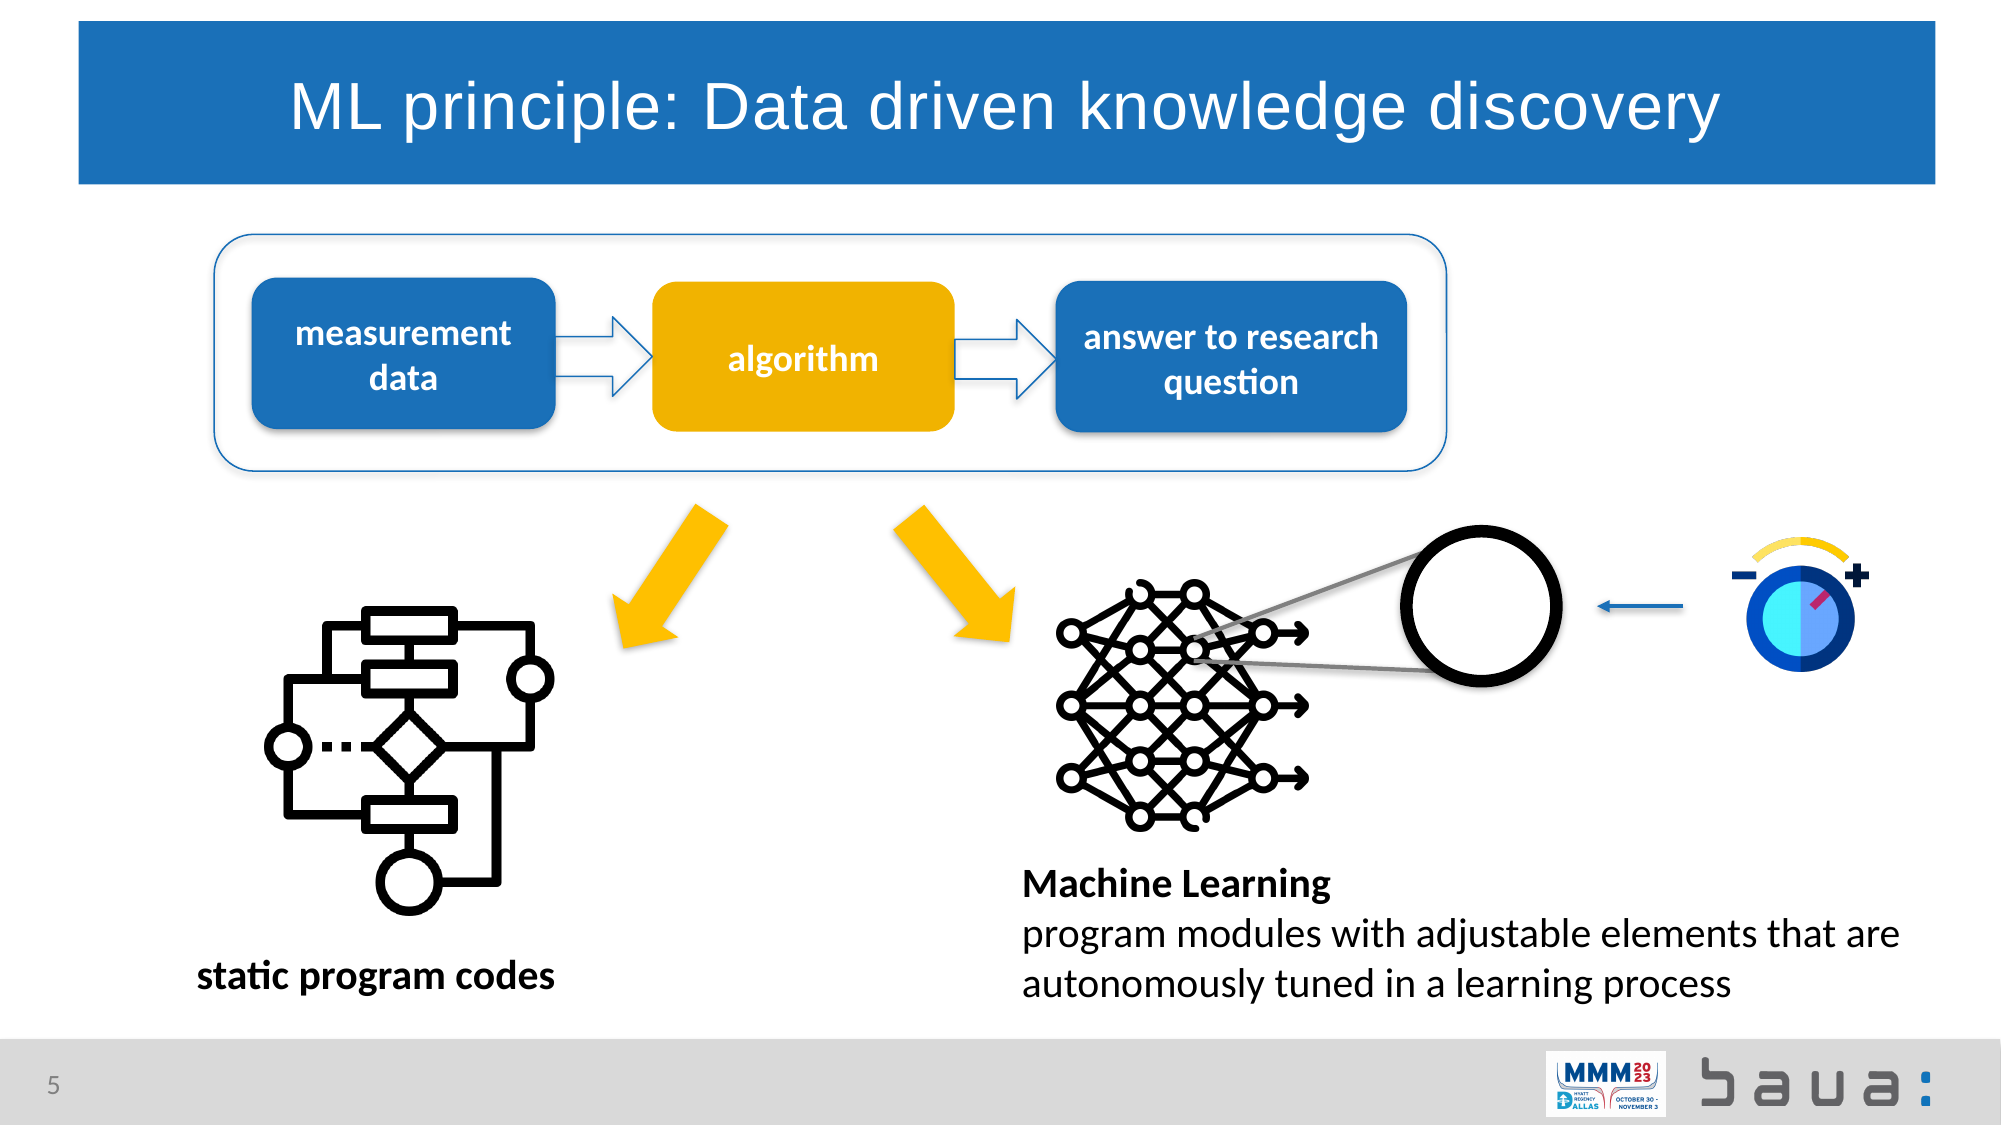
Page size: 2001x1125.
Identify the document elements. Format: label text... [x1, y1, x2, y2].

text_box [918, 499, 1999, 1016]
slide_number 5 [46, 1053, 135, 1114]
text_box [213, 233, 1448, 472]
title ML principle: Data driven knowledge discovery [78, 21, 1936, 185]
text_box [554, 316, 653, 398]
text_box [954, 318, 1058, 400]
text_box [1193, 530, 1870, 682]
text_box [951, 341, 1057, 404]
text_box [181, 501, 914, 1007]
picture [1545, 1050, 1666, 1117]
